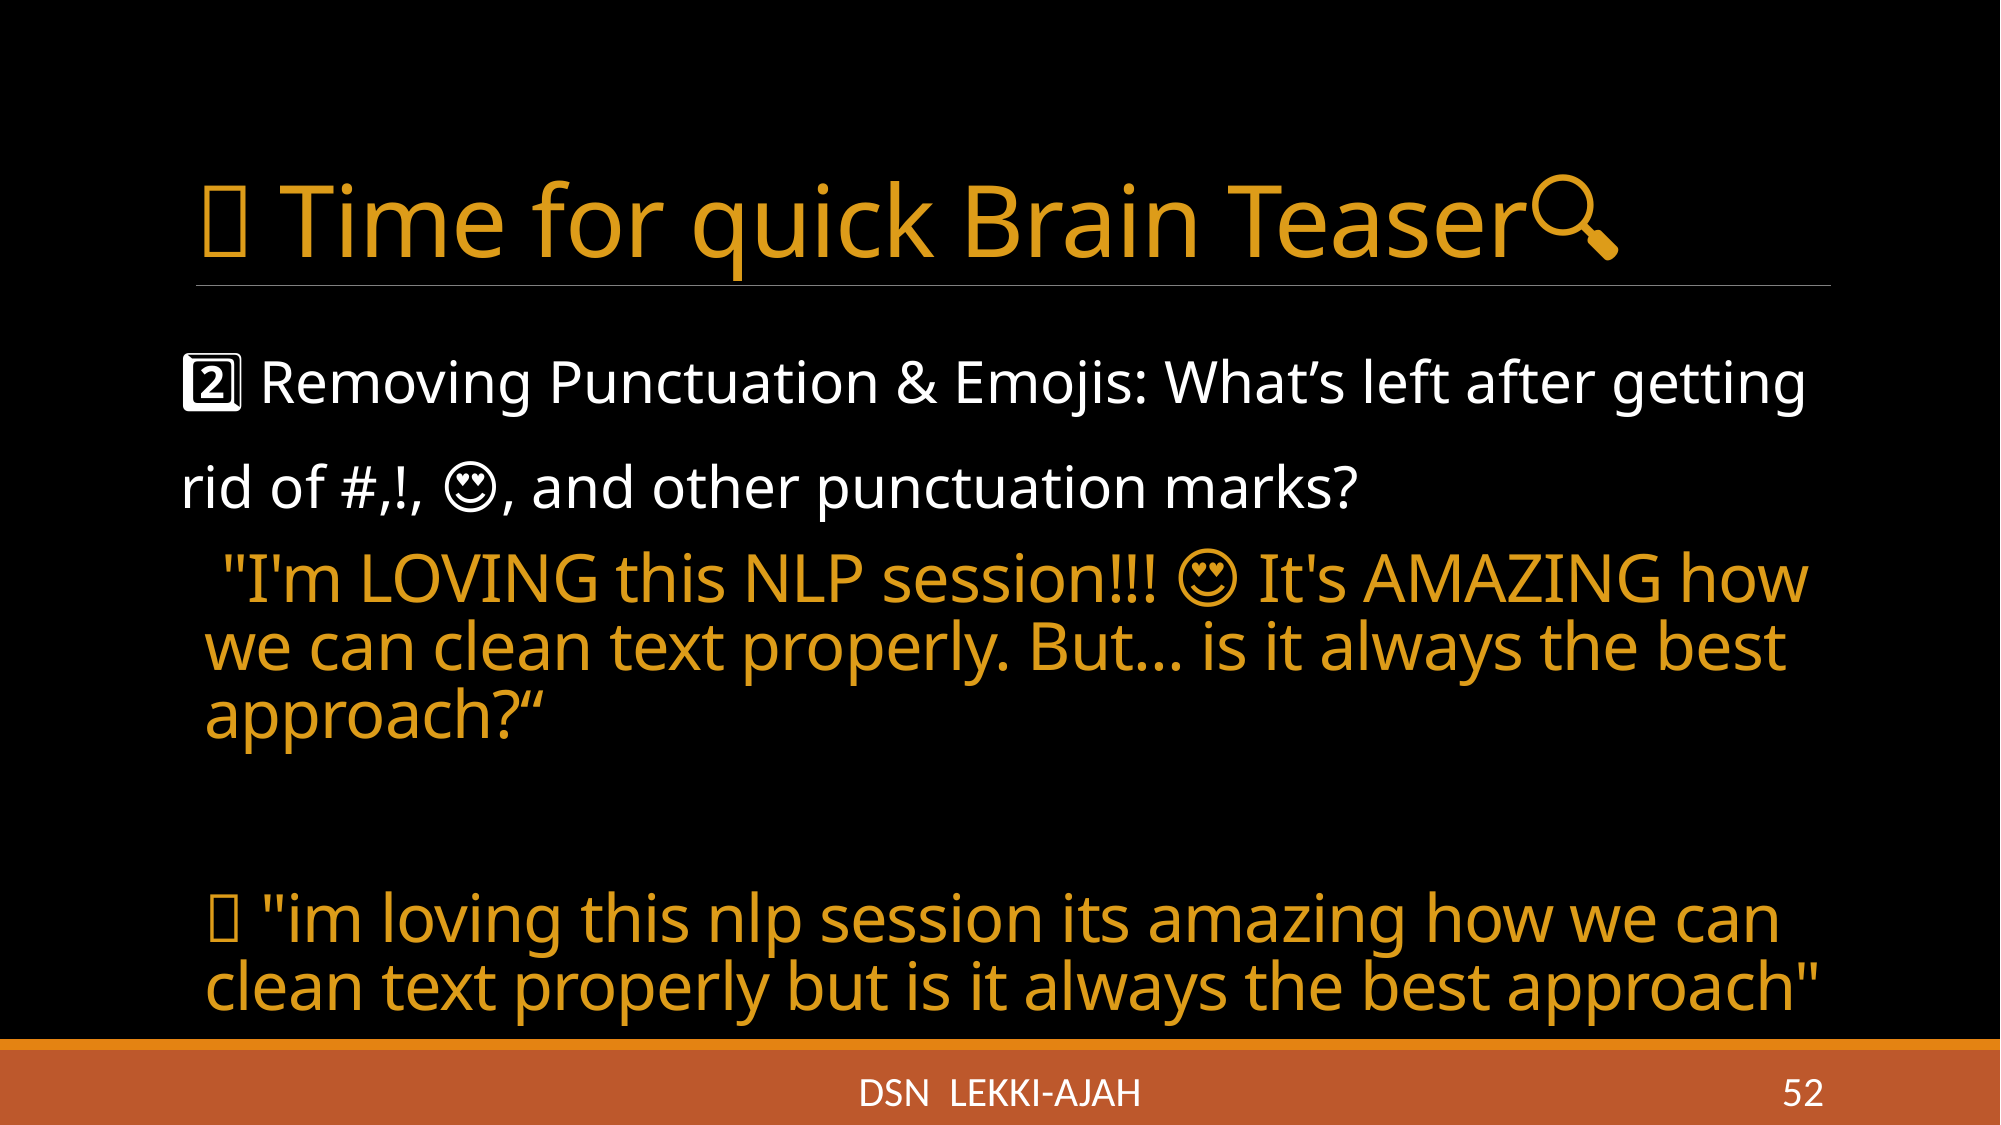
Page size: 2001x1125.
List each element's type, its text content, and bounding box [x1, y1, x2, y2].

text_box "I'm LOVING this NLP session!!! 😍🔥 It's AMAZING how we can clean text properly. But... is it always the best approach?“ ✅ "im loving this nlp session its amazing how we can clean text properly but is it always the best approach" [189, 540, 1840, 1054]
list 2️⃣ Removing Punctuation & Emojis: What’s left after getting rid of #,!, 😍🔥, and other punctuation marks? [180, 302, 1830, 541]
footer DSN LEKKI-AJAH [604, 1059, 1396, 1120]
slide_number 52 [1624, 1059, 1840, 1120]
title 🧠 Time for quick Brain Teaser🔍 [180, 47, 1830, 285]
